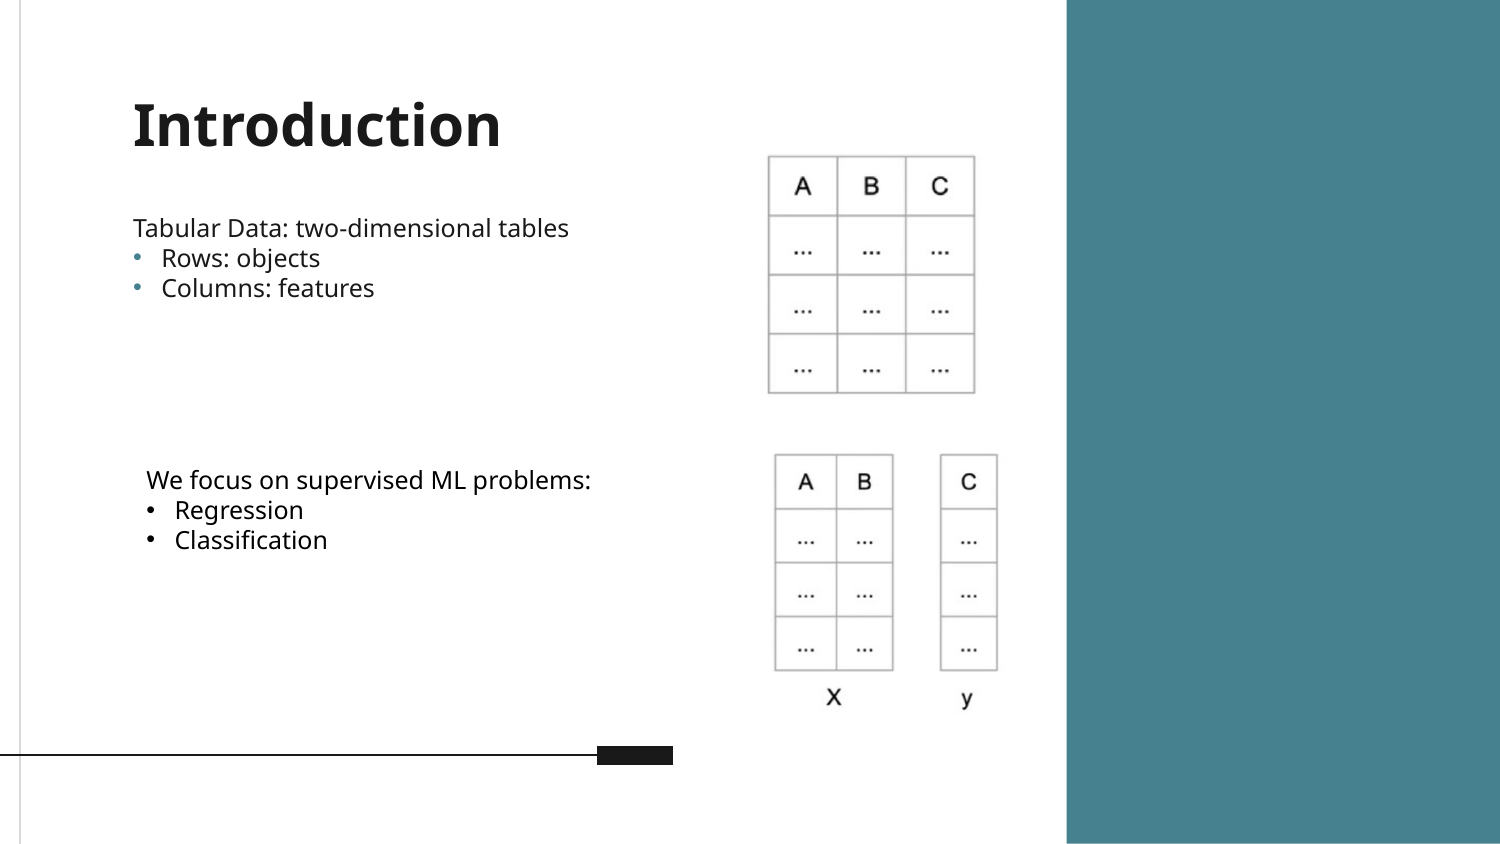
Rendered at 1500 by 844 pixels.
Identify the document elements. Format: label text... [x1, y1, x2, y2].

text_box We focus on supervised ML problems: Regression Classification [131, 457, 608, 562]
picture [721, 107, 1040, 729]
subtitle Tabular Data: two-dimensional tables Rows: objects Columns: features [118, 197, 716, 338]
title Introduction [118, 72, 974, 167]
